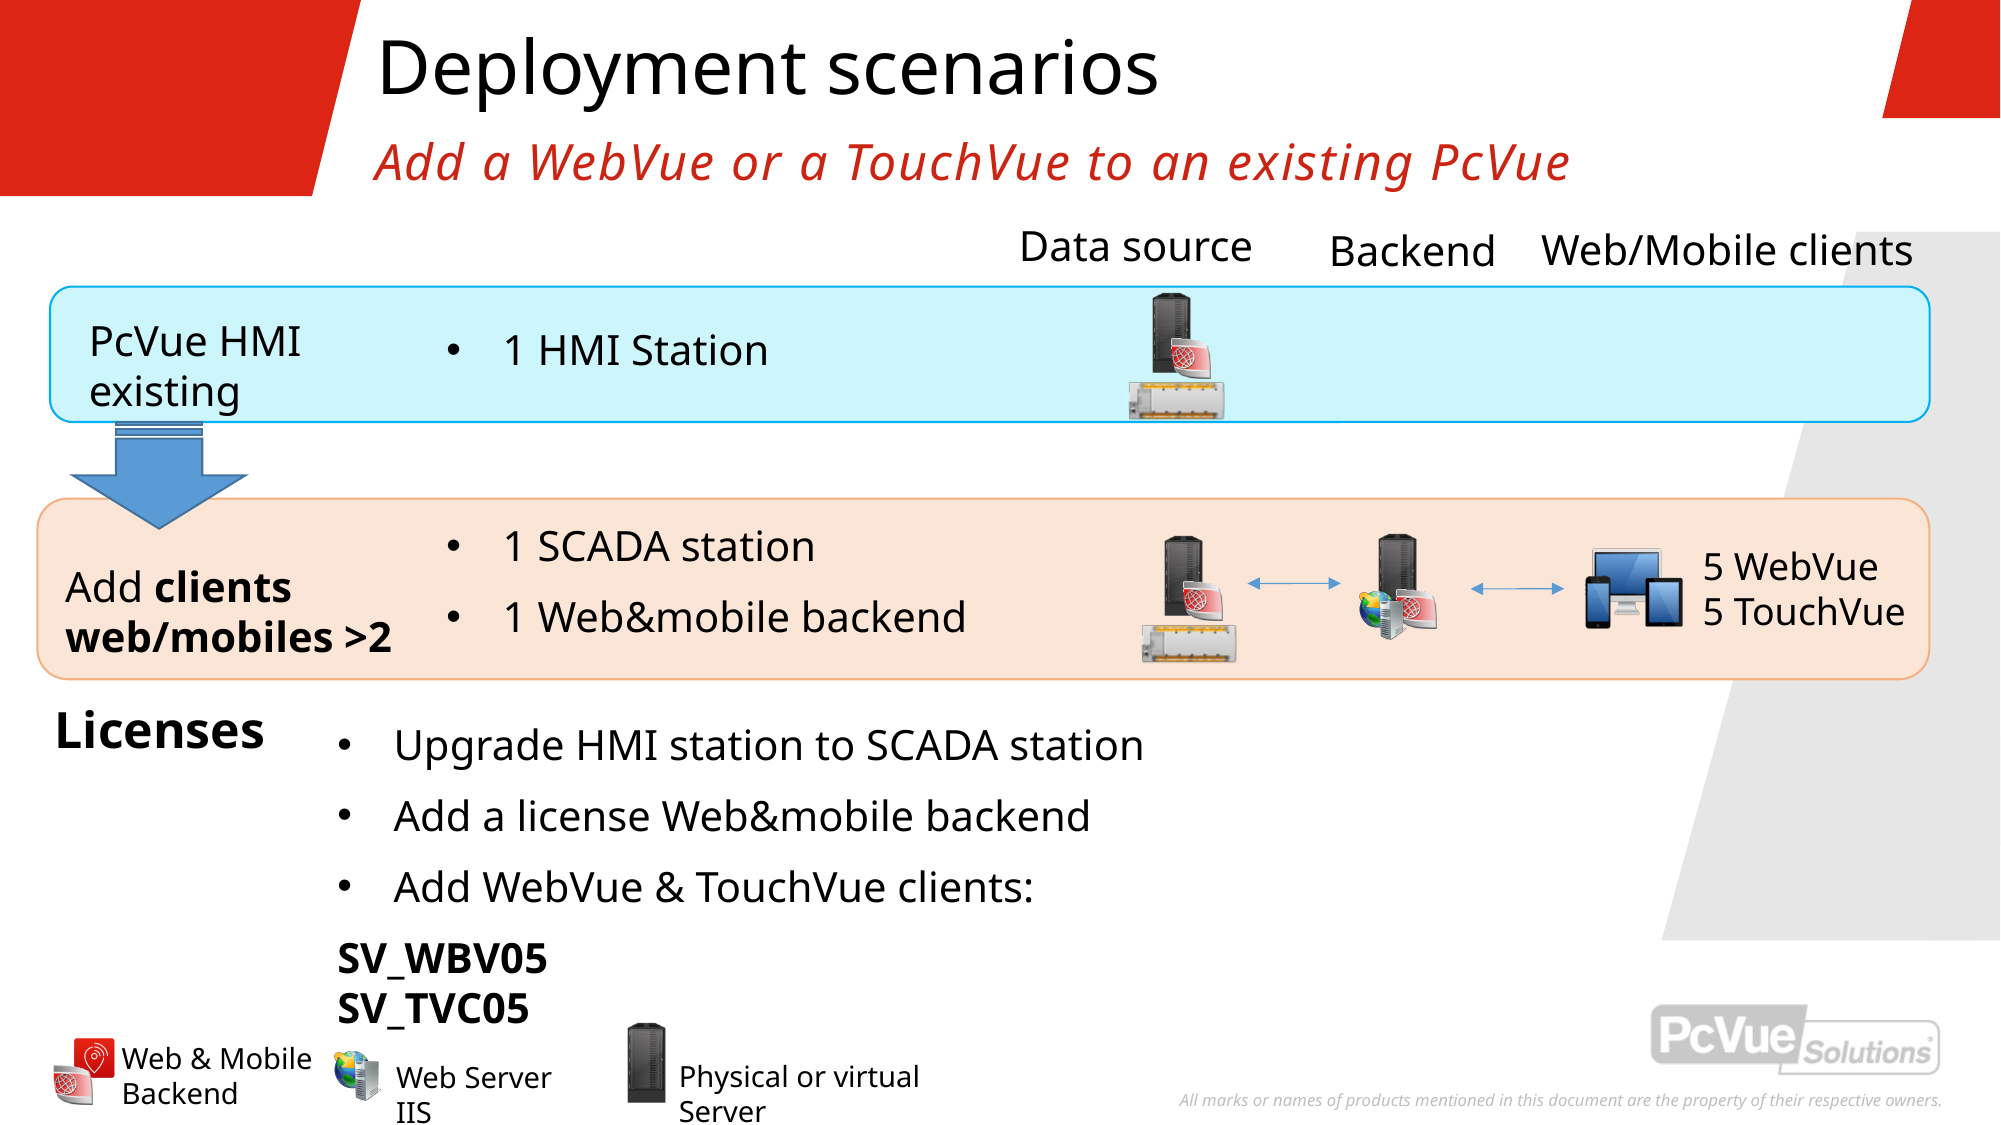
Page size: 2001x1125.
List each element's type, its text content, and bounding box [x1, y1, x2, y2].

text_box Add a WebVue or a TouchVue to an existing PcVue [360, 130, 1904, 213]
list 5 WebVue 5 TouchVue [1687, 535, 1930, 608]
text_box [1140, 535, 1237, 692]
text_box [48, 285, 1931, 424]
list Web/Mobile clients [1526, 216, 1930, 288]
list 1 HMI Station [431, 316, 1128, 389]
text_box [53, 1022, 1021, 1119]
list 1 SCADA station 1 Web&mobile backend [431, 512, 1171, 585]
list Upgrade HMI station to SCADA station Add a license Web&mobile backend Add WebVue & TouchVue clients: SV_WBV05 SV_TVC05 [322, 711, 1556, 870]
list Data source [926, 212, 1346, 284]
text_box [1359, 533, 1437, 640]
list Deployment scenarios [362, 0, 1906, 119]
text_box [1571, 542, 1688, 629]
text_box [115, 421, 203, 426]
text_box [36, 497, 1931, 681]
list Backend [1314, 216, 1529, 289]
text_box [69, 437, 250, 530]
list Add clients web/mobiles >2 [50, 553, 468, 626]
list PcVue HMI existing [73, 307, 454, 380]
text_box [1128, 292, 1225, 449]
text_box Licenses [39, 691, 280, 767]
text_box [115, 428, 203, 436]
